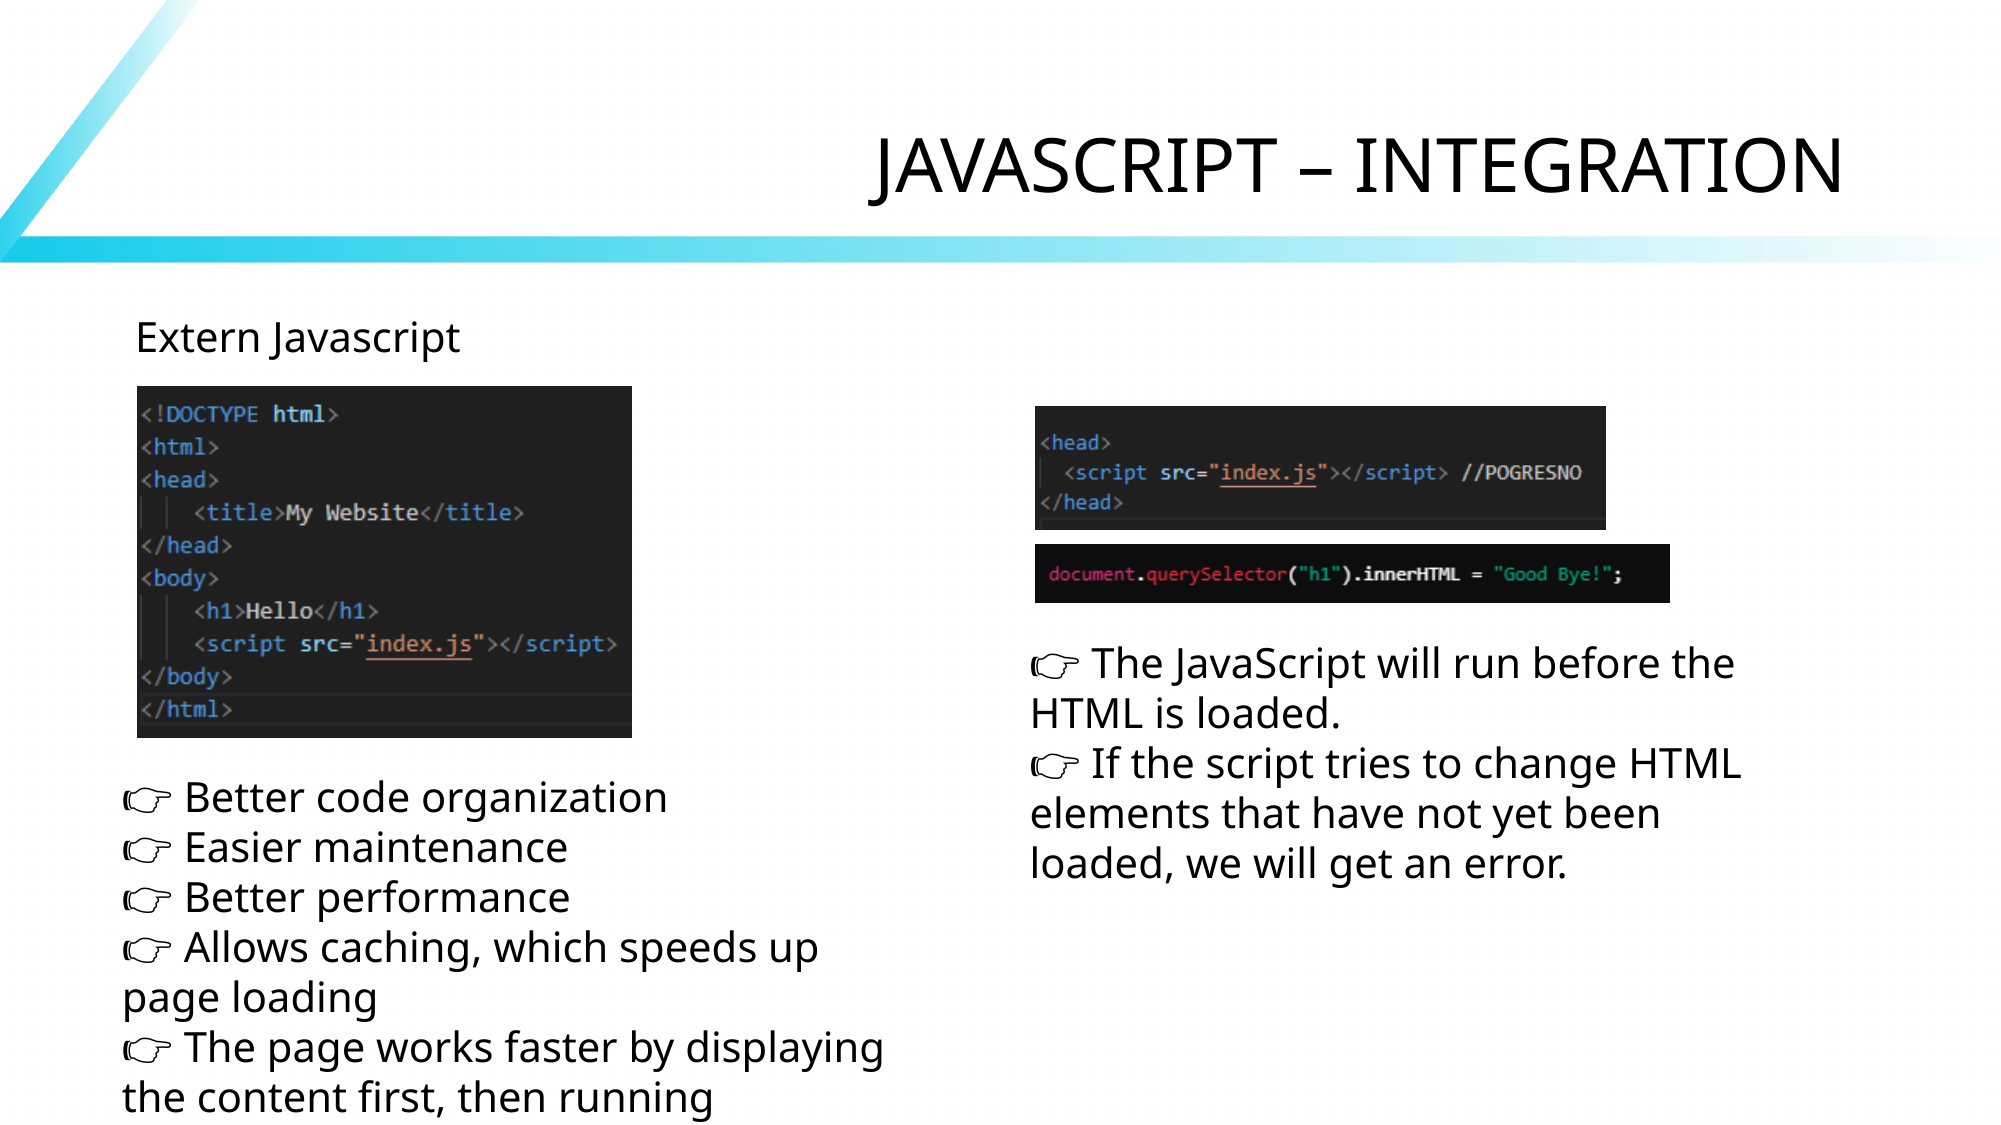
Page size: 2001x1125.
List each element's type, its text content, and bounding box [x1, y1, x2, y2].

picture [0, 0, 2000, 1125]
text_box Extern Javascript [120, 303, 476, 369]
title JAVASCRIPT – INTEGRATION [137, 59, 1863, 278]
text_box 👉 Better code organization 👉 Easier maintenance 👉 Better performance 👉 Allows caching, which speeds up page loading 👉 The page works faster by displaying the content first, then running javascript [107, 763, 907, 1125]
text_box 👉 The JavaScript will run before the HTML is loaded. 👉 If the script tries to change HTML elements that have not yet been loaded, we will get an error. [1014, 629, 1815, 895]
